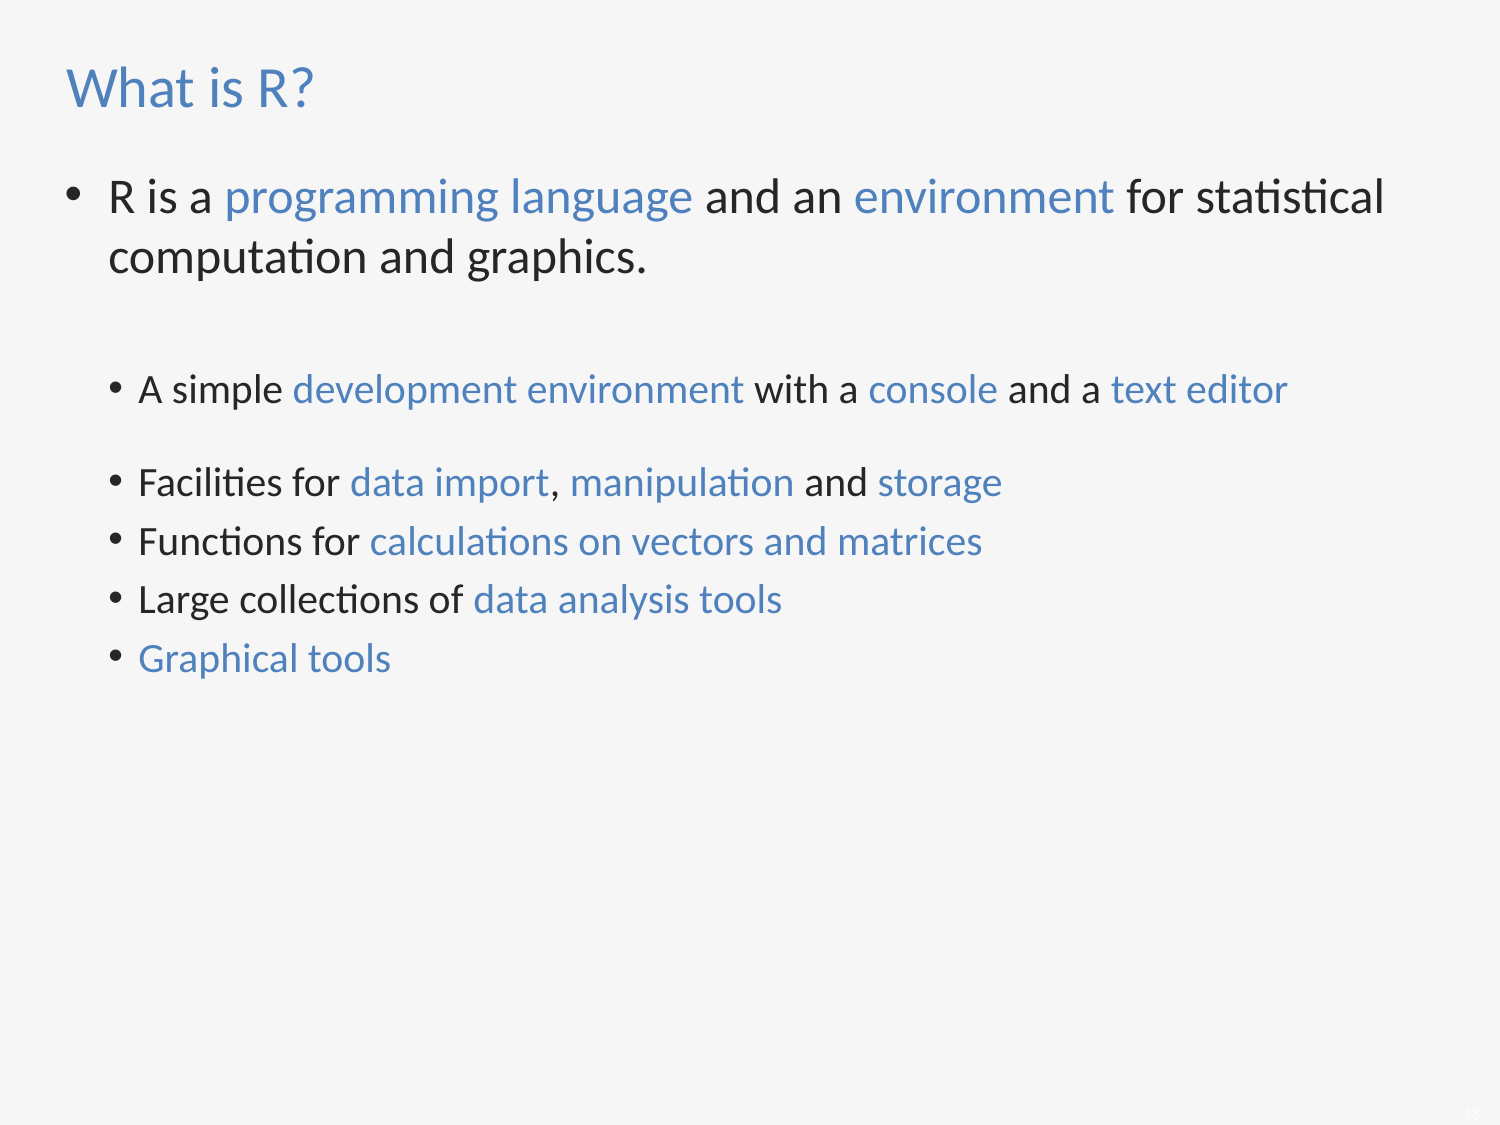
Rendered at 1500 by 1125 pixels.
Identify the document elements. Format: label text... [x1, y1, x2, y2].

list R is a programming language and an environment for statistical computation and graphics. A simple development environment with a console and a text editor Facilities for data import, manipulation and storage Functions for calculations on vectors and matrices Large collections of data analysis tools Graphical tools [64, 163, 1436, 1096]
title What is R? [42, 18, 1346, 121]
